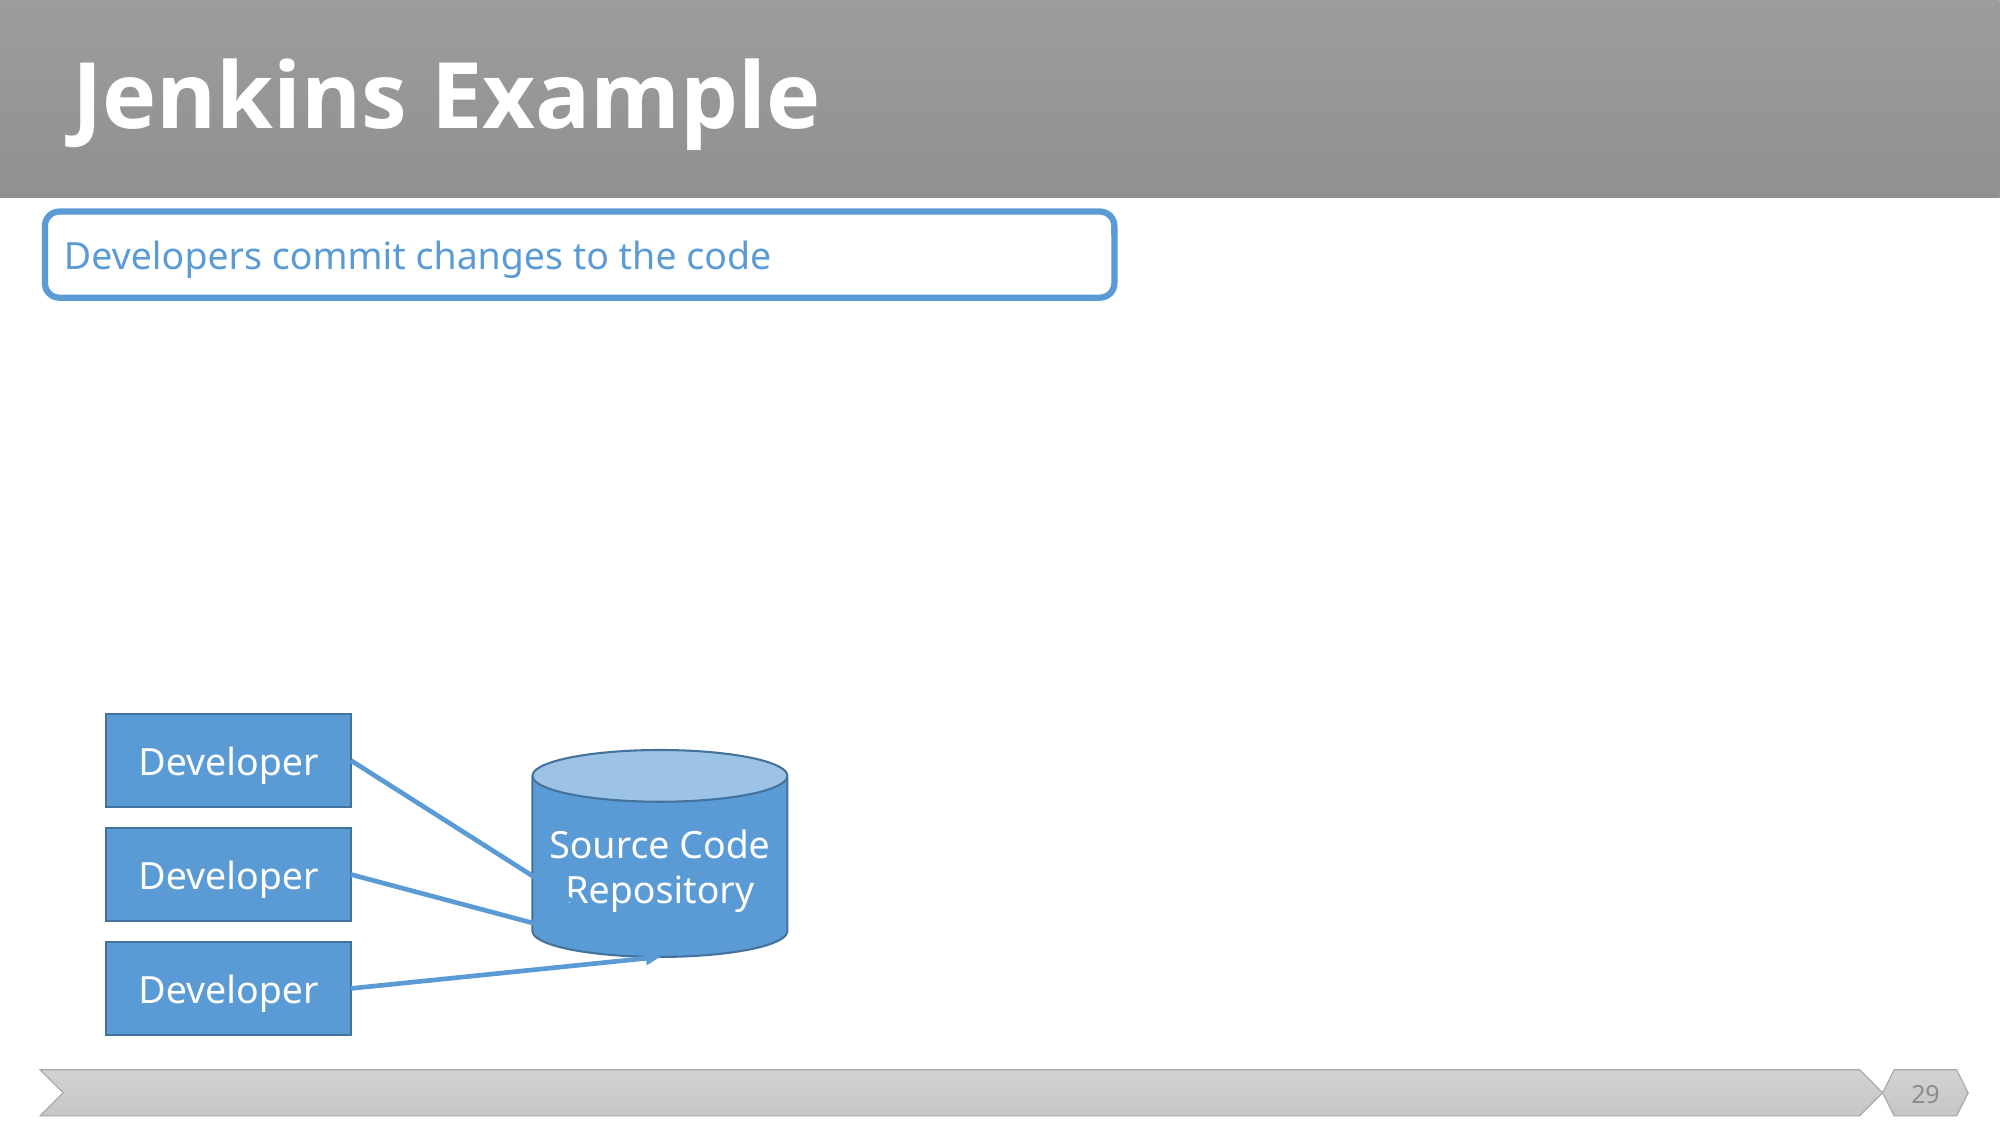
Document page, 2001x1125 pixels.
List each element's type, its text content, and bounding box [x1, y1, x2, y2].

text_box Developers commit changes to the code [44, 211, 1115, 298]
text_box Source Code Repository [533, 748, 789, 958]
title Jenkins Example [56, 0, 1969, 199]
slide_number 29 [1882, 1065, 1969, 1125]
text_box Developer [105, 713, 352, 808]
text_box Developer [105, 941, 352, 1036]
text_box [350, 853, 533, 989]
text_box Developer [105, 827, 350, 922]
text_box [350, 760, 533, 853]
